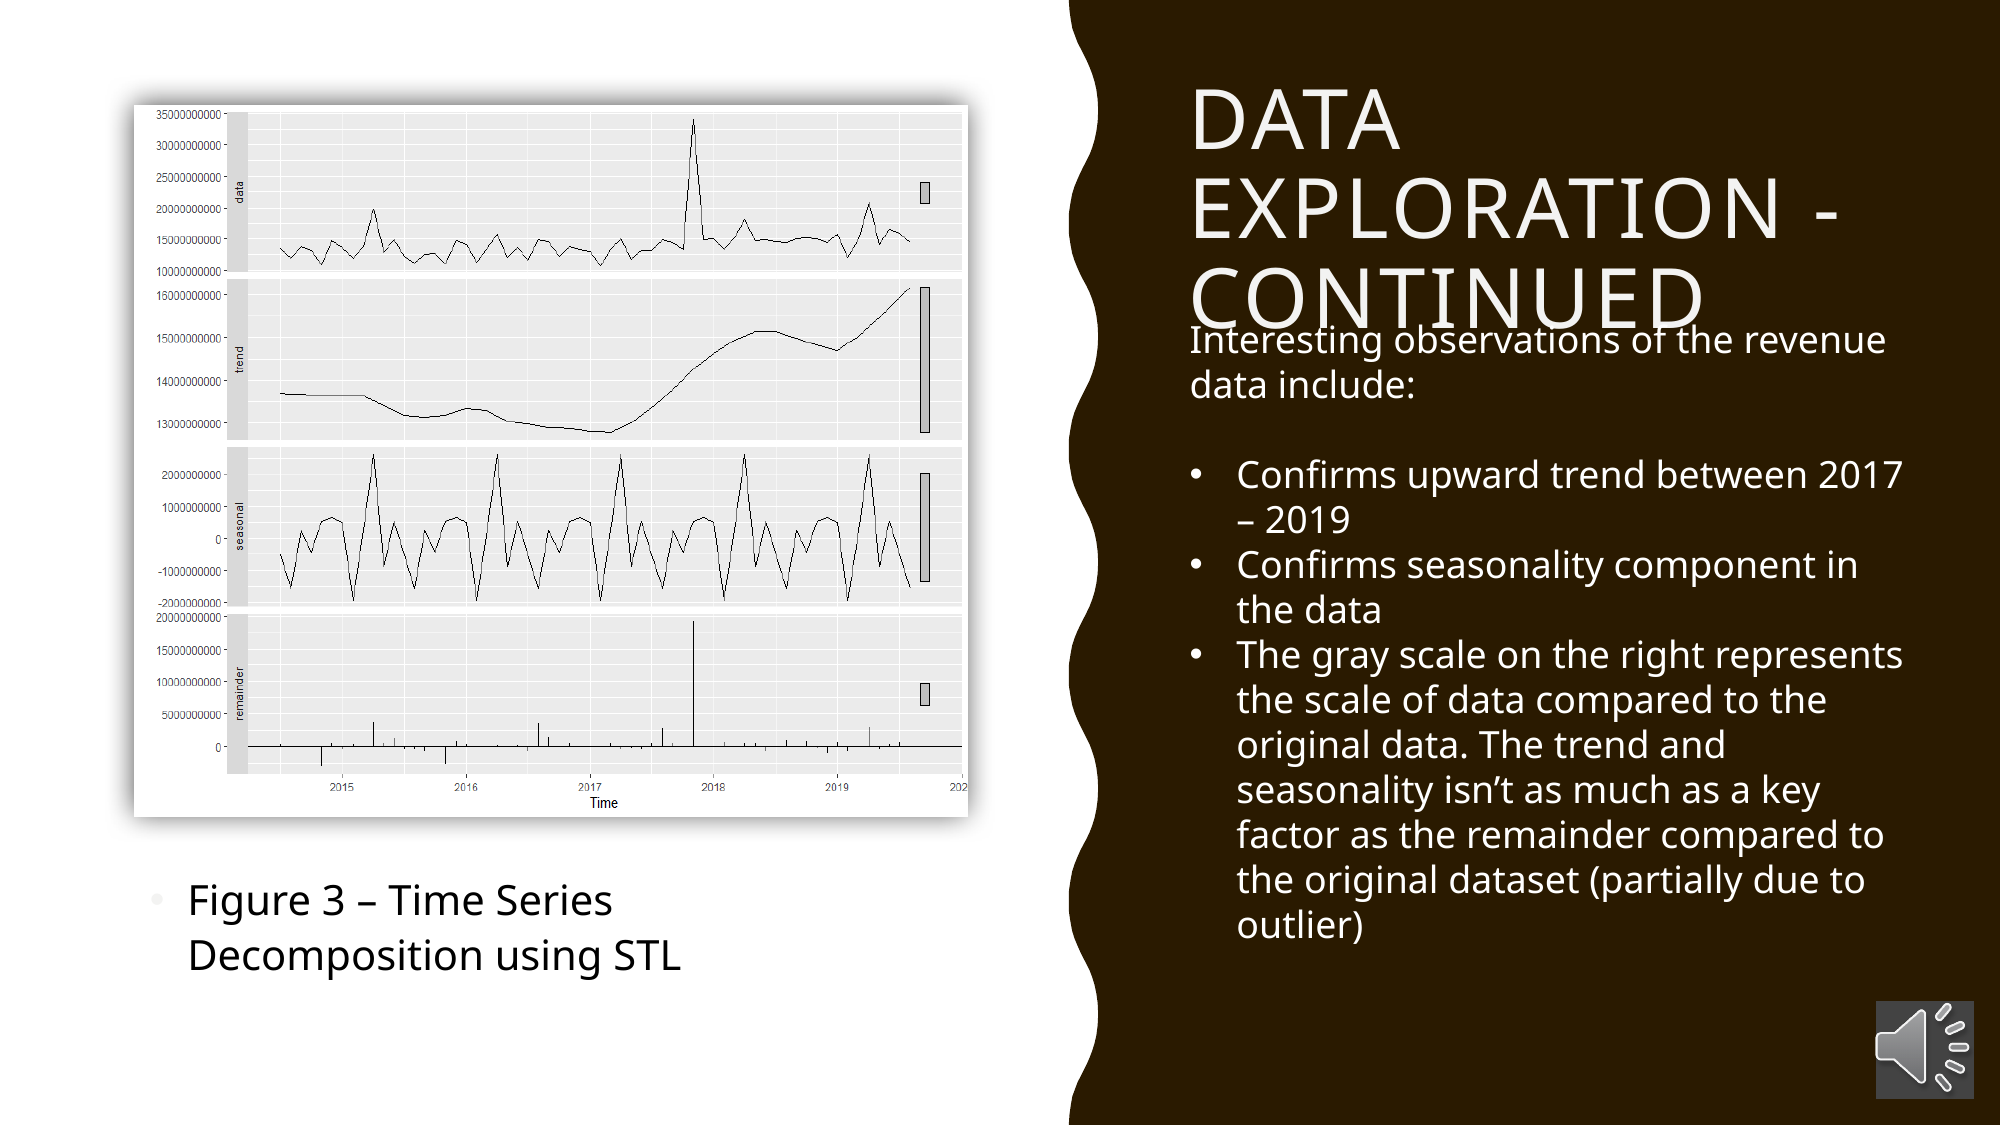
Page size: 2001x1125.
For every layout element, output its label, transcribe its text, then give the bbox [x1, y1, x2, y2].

text_box [0, 0, 1097, 1125]
picture [134, 105, 968, 817]
title Data Exploration - Continued [1173, 62, 1927, 362]
text_box Interesting observations of the revenue data include: Confirms upward trend between 2017 – 2019 Confirms seasonality component in the data The gray scale on the right represents the scale of data compared to the original data. The trend and seasonality isn’t as much as a key factor as the remainder compared to the original dataset (partially due to outlier) [1174, 308, 1929, 999]
list Figure 3 – Time Series Decomposition using STL [134, 861, 891, 999]
picture [1874, 999, 1975, 1100]
text_box [1067, 0, 2000, 1125]
